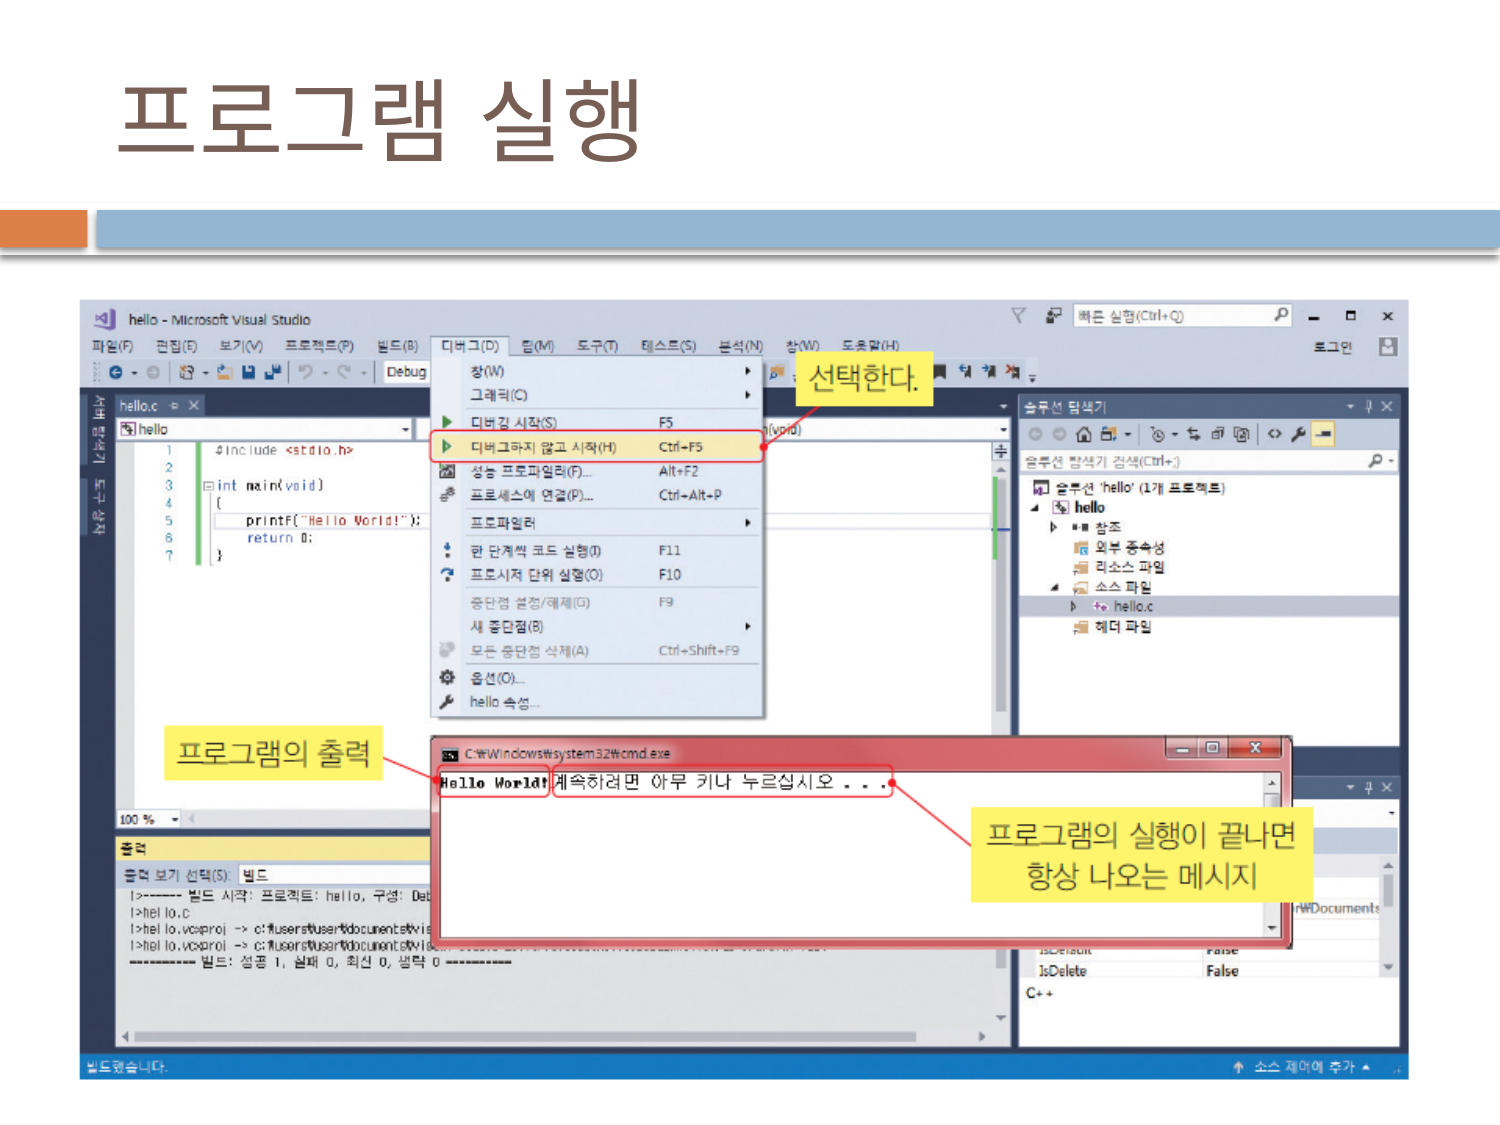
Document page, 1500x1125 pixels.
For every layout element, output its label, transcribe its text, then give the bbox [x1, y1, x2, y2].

picture [66, 275, 1434, 1097]
title 프로그램 실행 [99, 37, 1438, 200]
